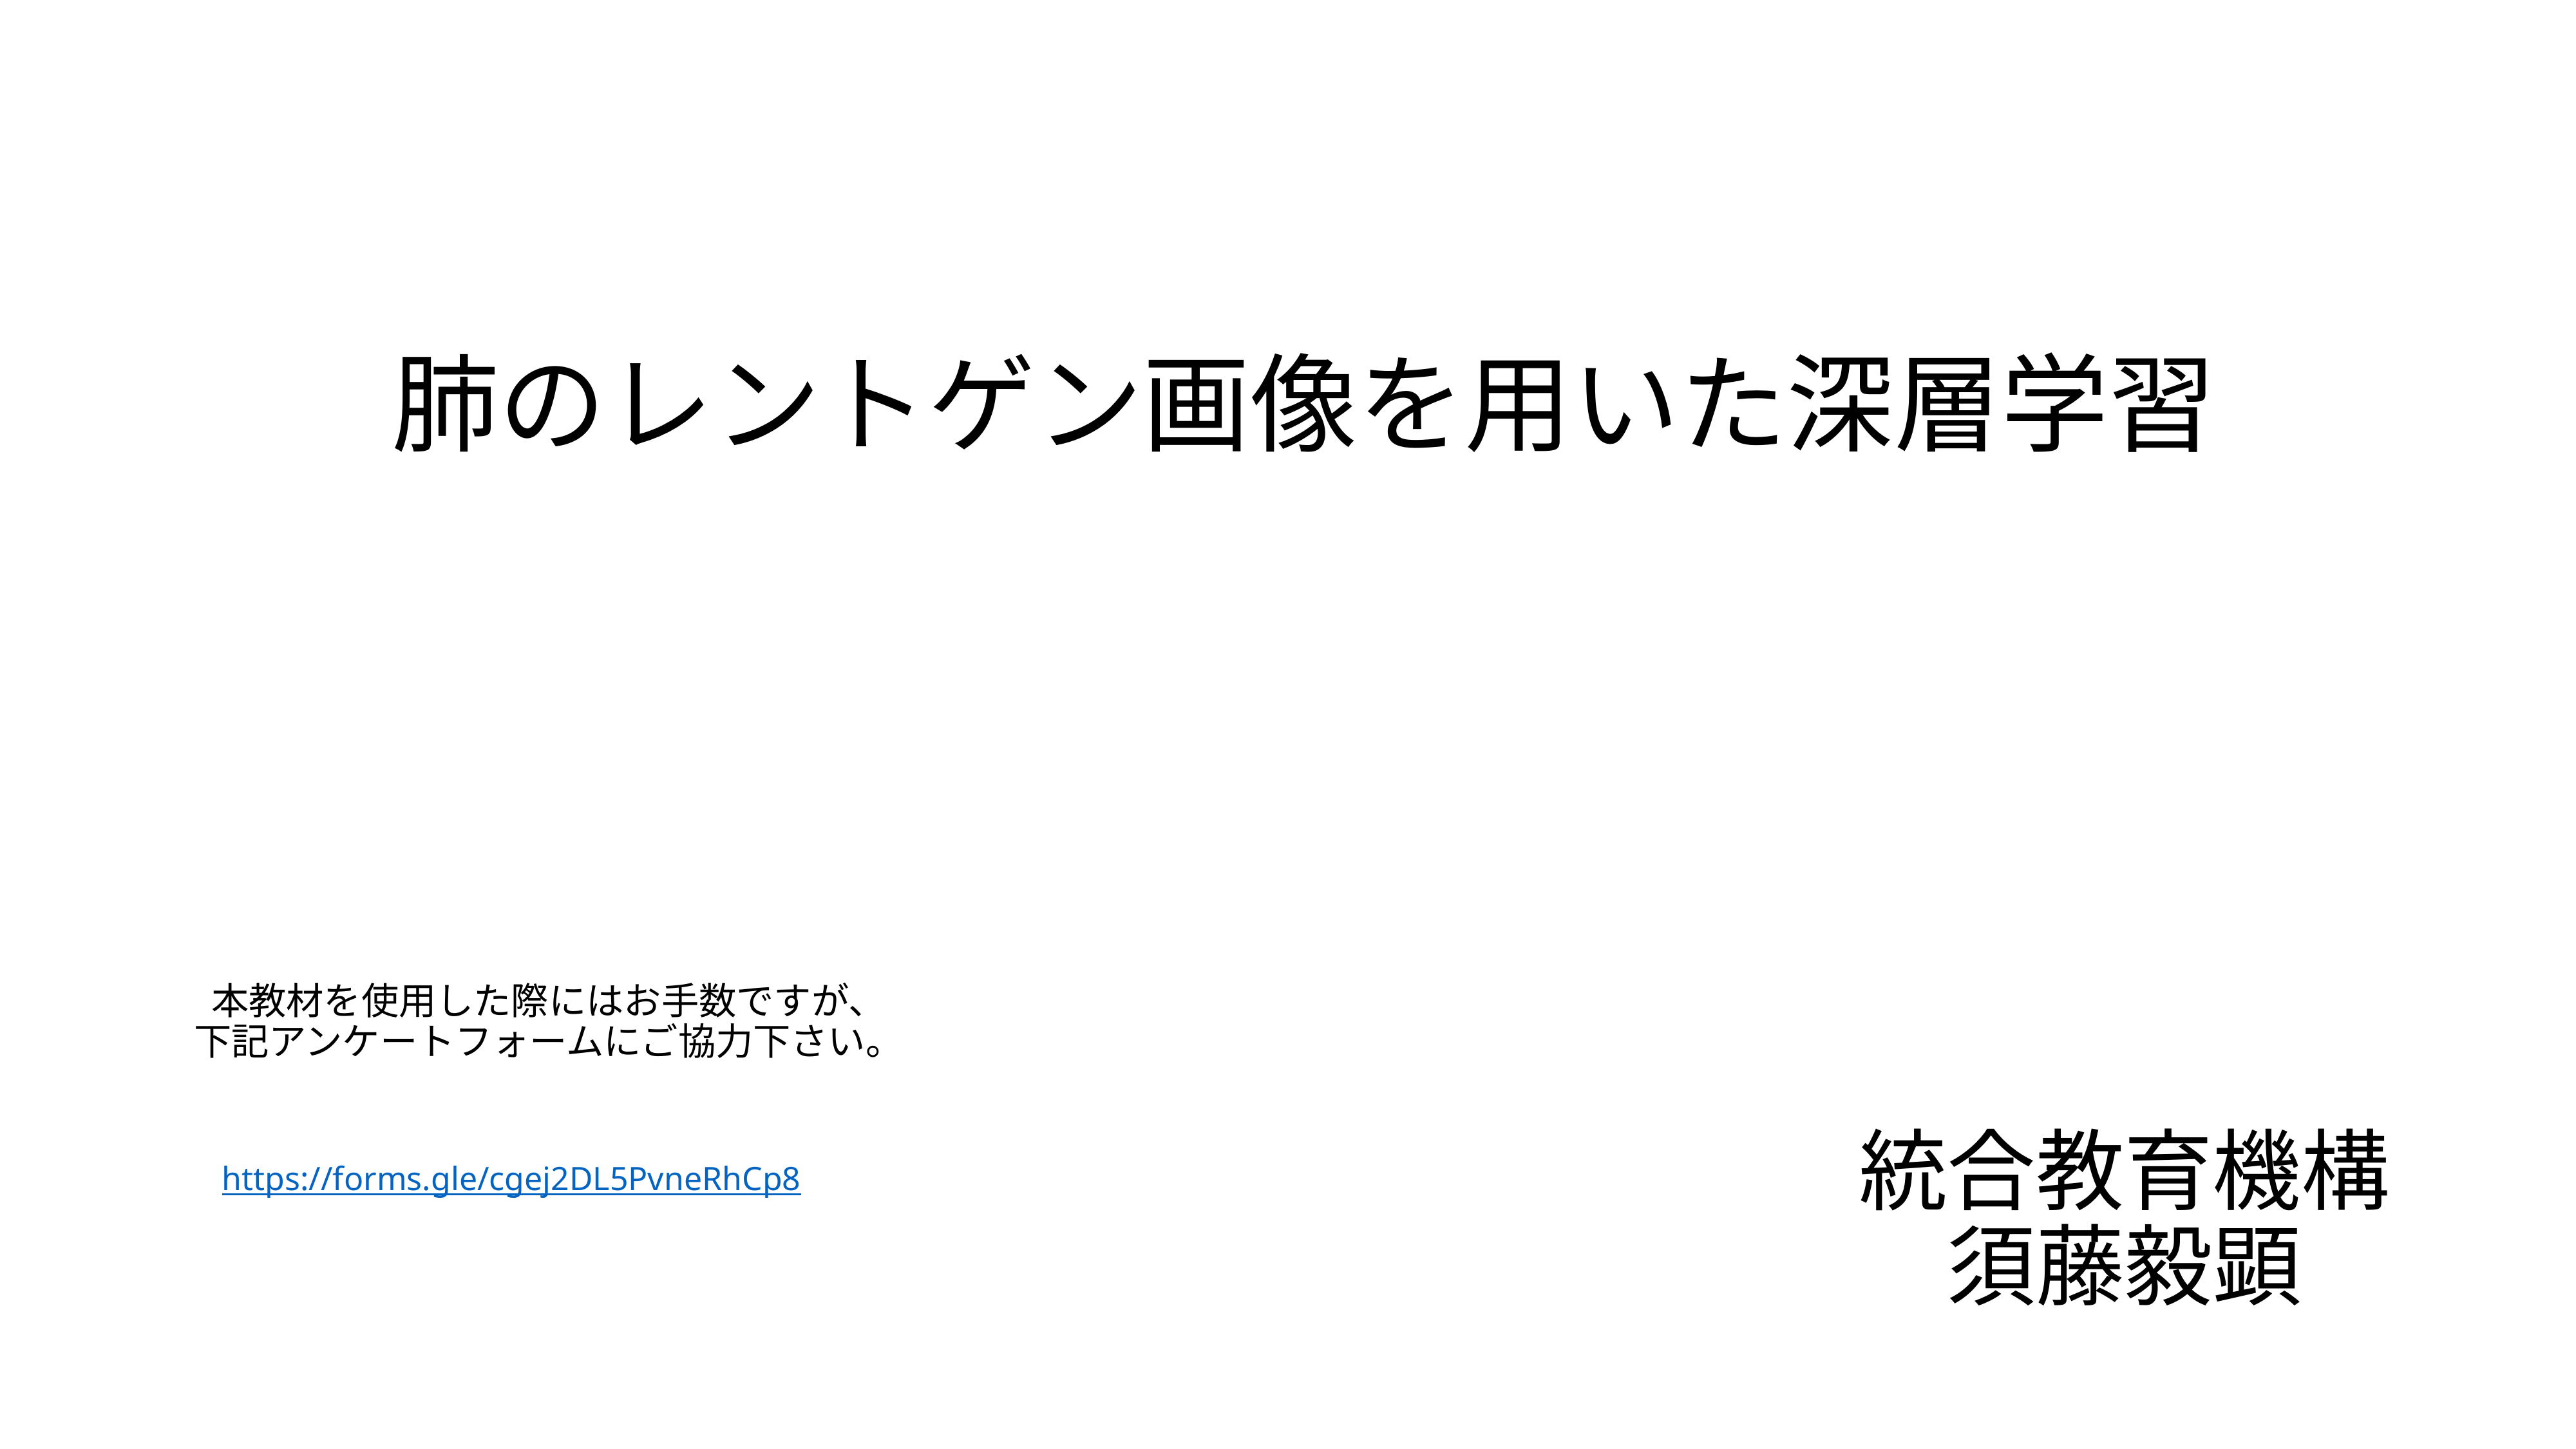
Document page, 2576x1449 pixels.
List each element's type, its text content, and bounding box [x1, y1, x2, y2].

text_box 本教材を使用した際にはお手数ですが、 下記アンケートフォームにご協力下さい。 [180, 976, 916, 1068]
text_box 統合教育機構 須藤毅顕 [1853, 1121, 2396, 1323]
text_box 肺のレントゲン画像を用いた深層学習 [386, 345, 2223, 473]
text_box https://forms.gle/cgej2DL5PvneRhCp8 [212, 1154, 916, 1204]
